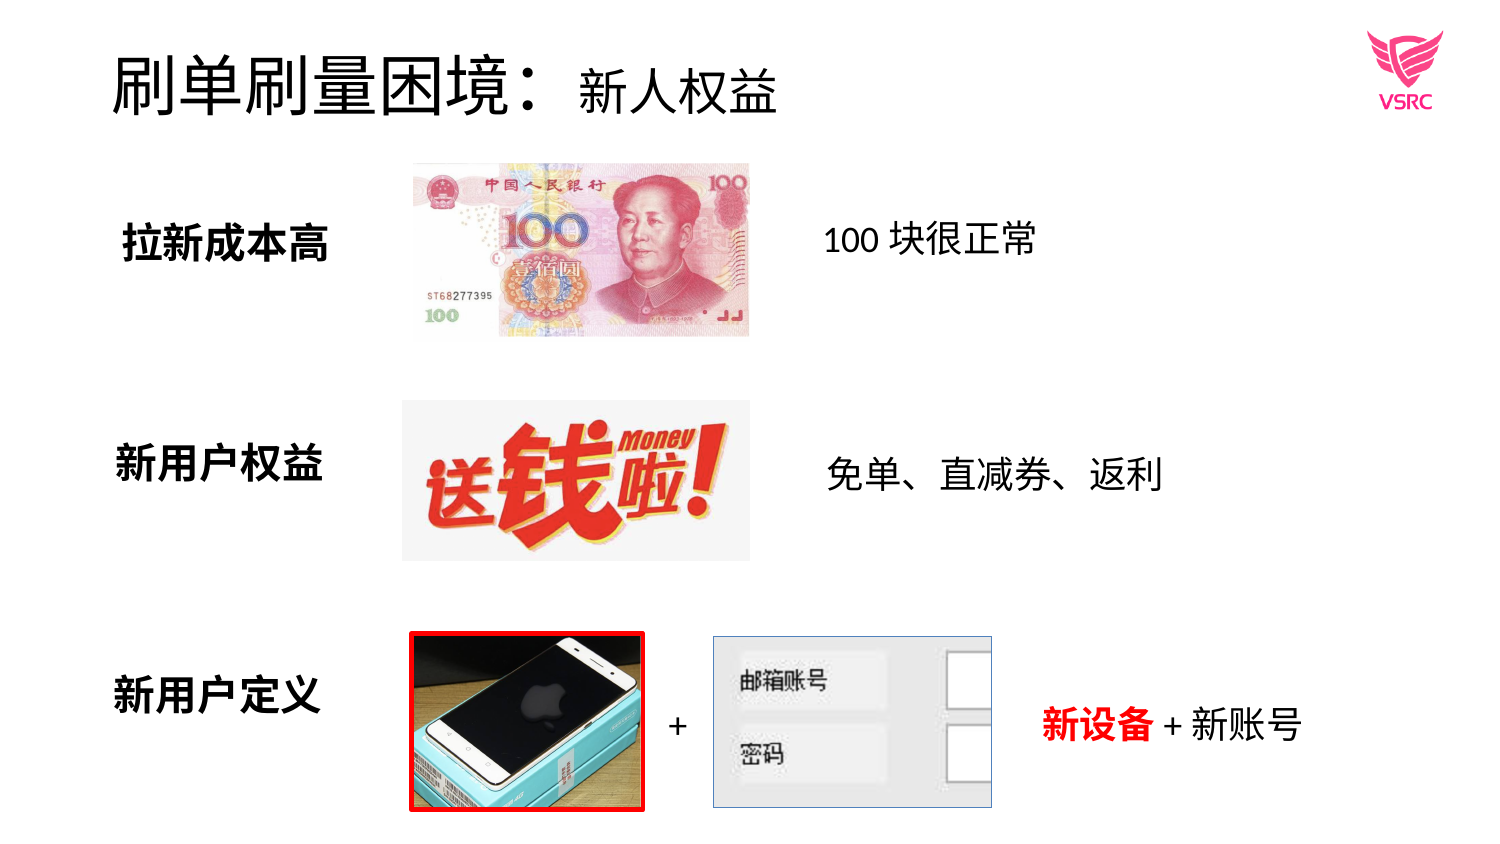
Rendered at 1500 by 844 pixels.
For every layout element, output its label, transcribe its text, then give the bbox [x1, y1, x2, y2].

text_box 100块很正常 [807, 207, 1053, 268]
picture [1352, 19, 1459, 127]
text_box + [653, 693, 703, 754]
picture [413, 635, 641, 808]
text_box 拉新成本高 [106, 209, 345, 275]
text_box 新设备+新账号 [1027, 693, 1319, 754]
text_box 新用户权益 [100, 429, 340, 494]
text_box 免单、直减券、返利 [811, 443, 1180, 504]
picture [713, 635, 992, 808]
text_box 新用户定义 [99, 660, 390, 726]
picture [401, 400, 751, 562]
picture [413, 163, 751, 342]
text_box 刷单刷量困境：新人权益 [96, 36, 998, 131]
